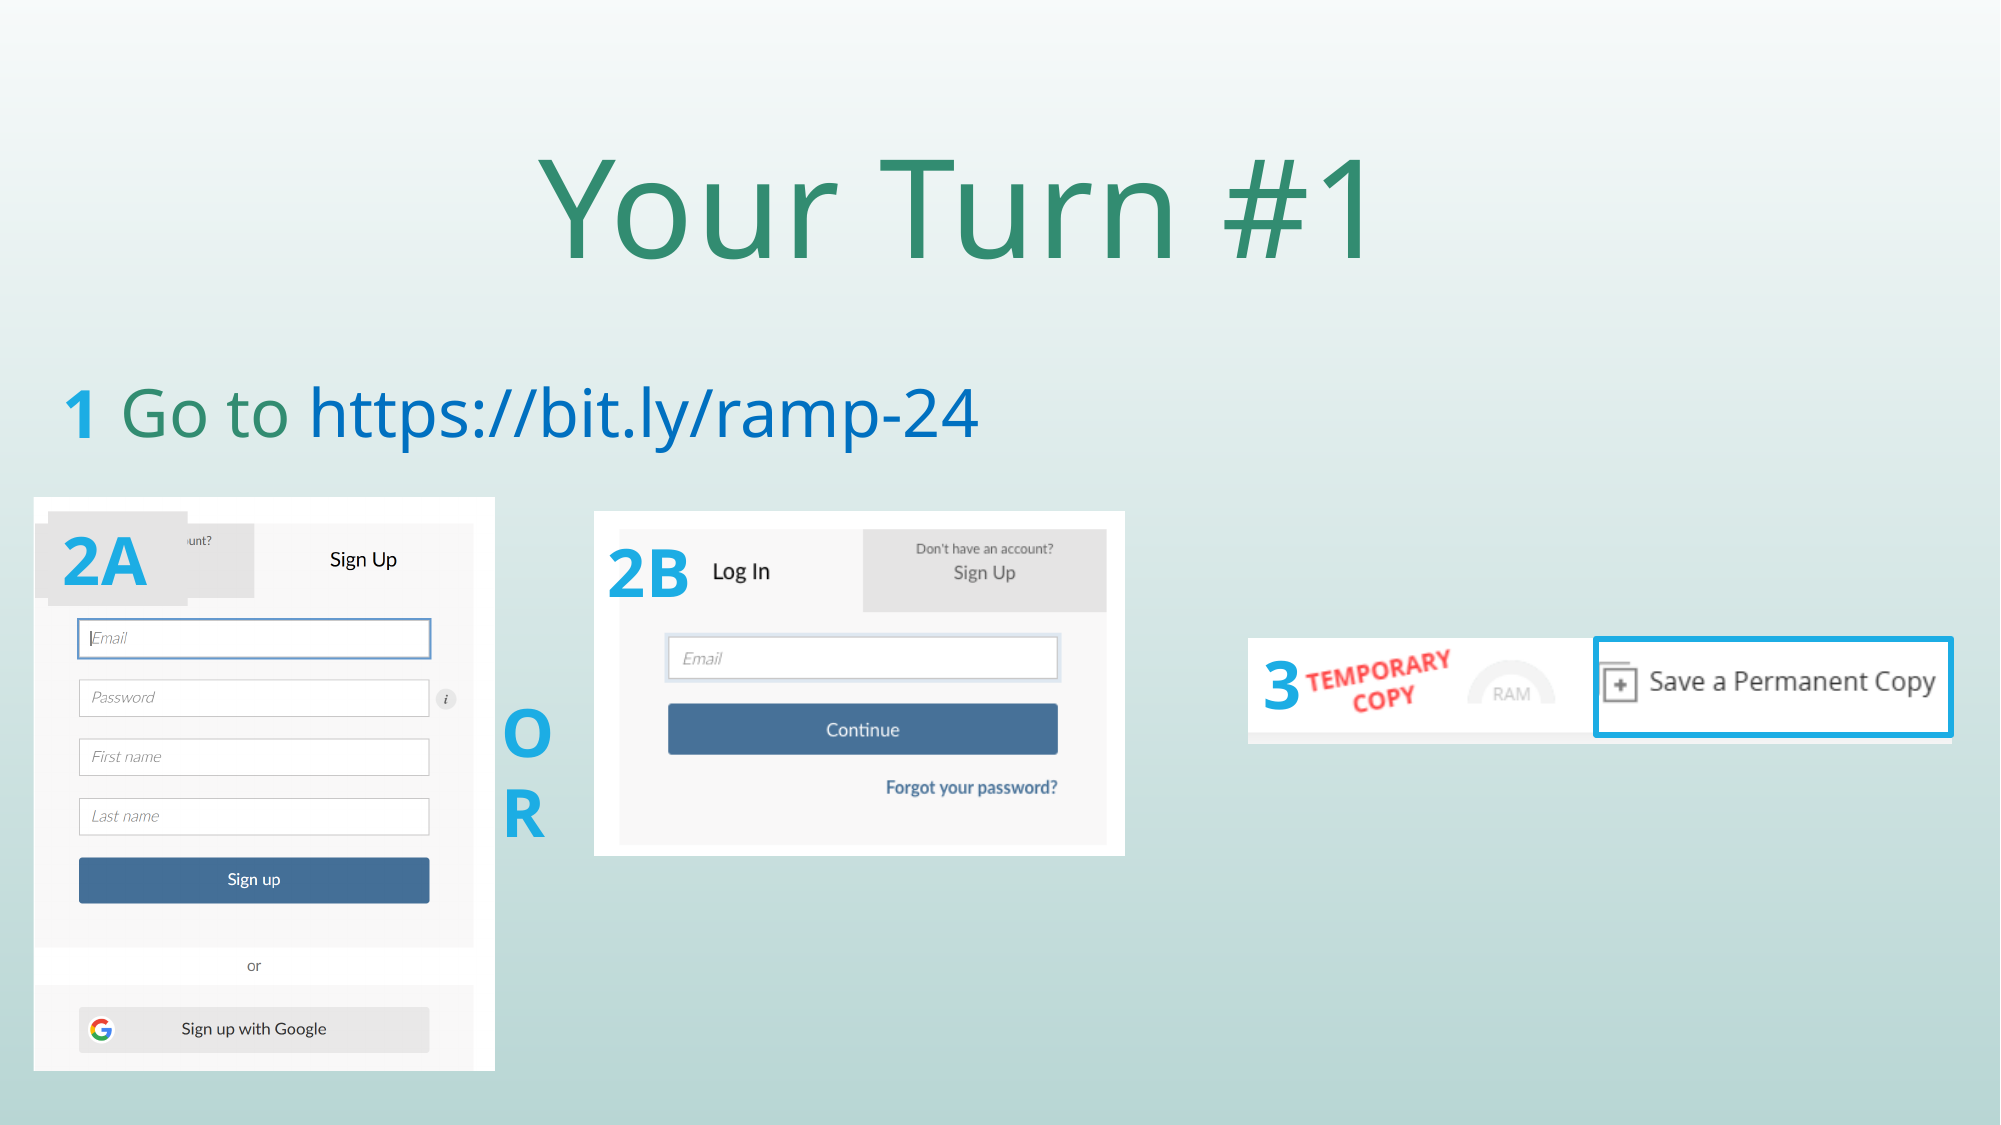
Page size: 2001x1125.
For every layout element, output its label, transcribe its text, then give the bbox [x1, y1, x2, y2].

text_box OR [502, 683, 586, 858]
text_box 1 [48, 364, 126, 460]
list Go to https://bit.ly/ramp-24 [113, 372, 1708, 483]
title Your Turn #1 [168, 96, 1763, 342]
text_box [33, 496, 496, 1071]
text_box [1248, 638, 1952, 744]
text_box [592, 511, 1125, 856]
